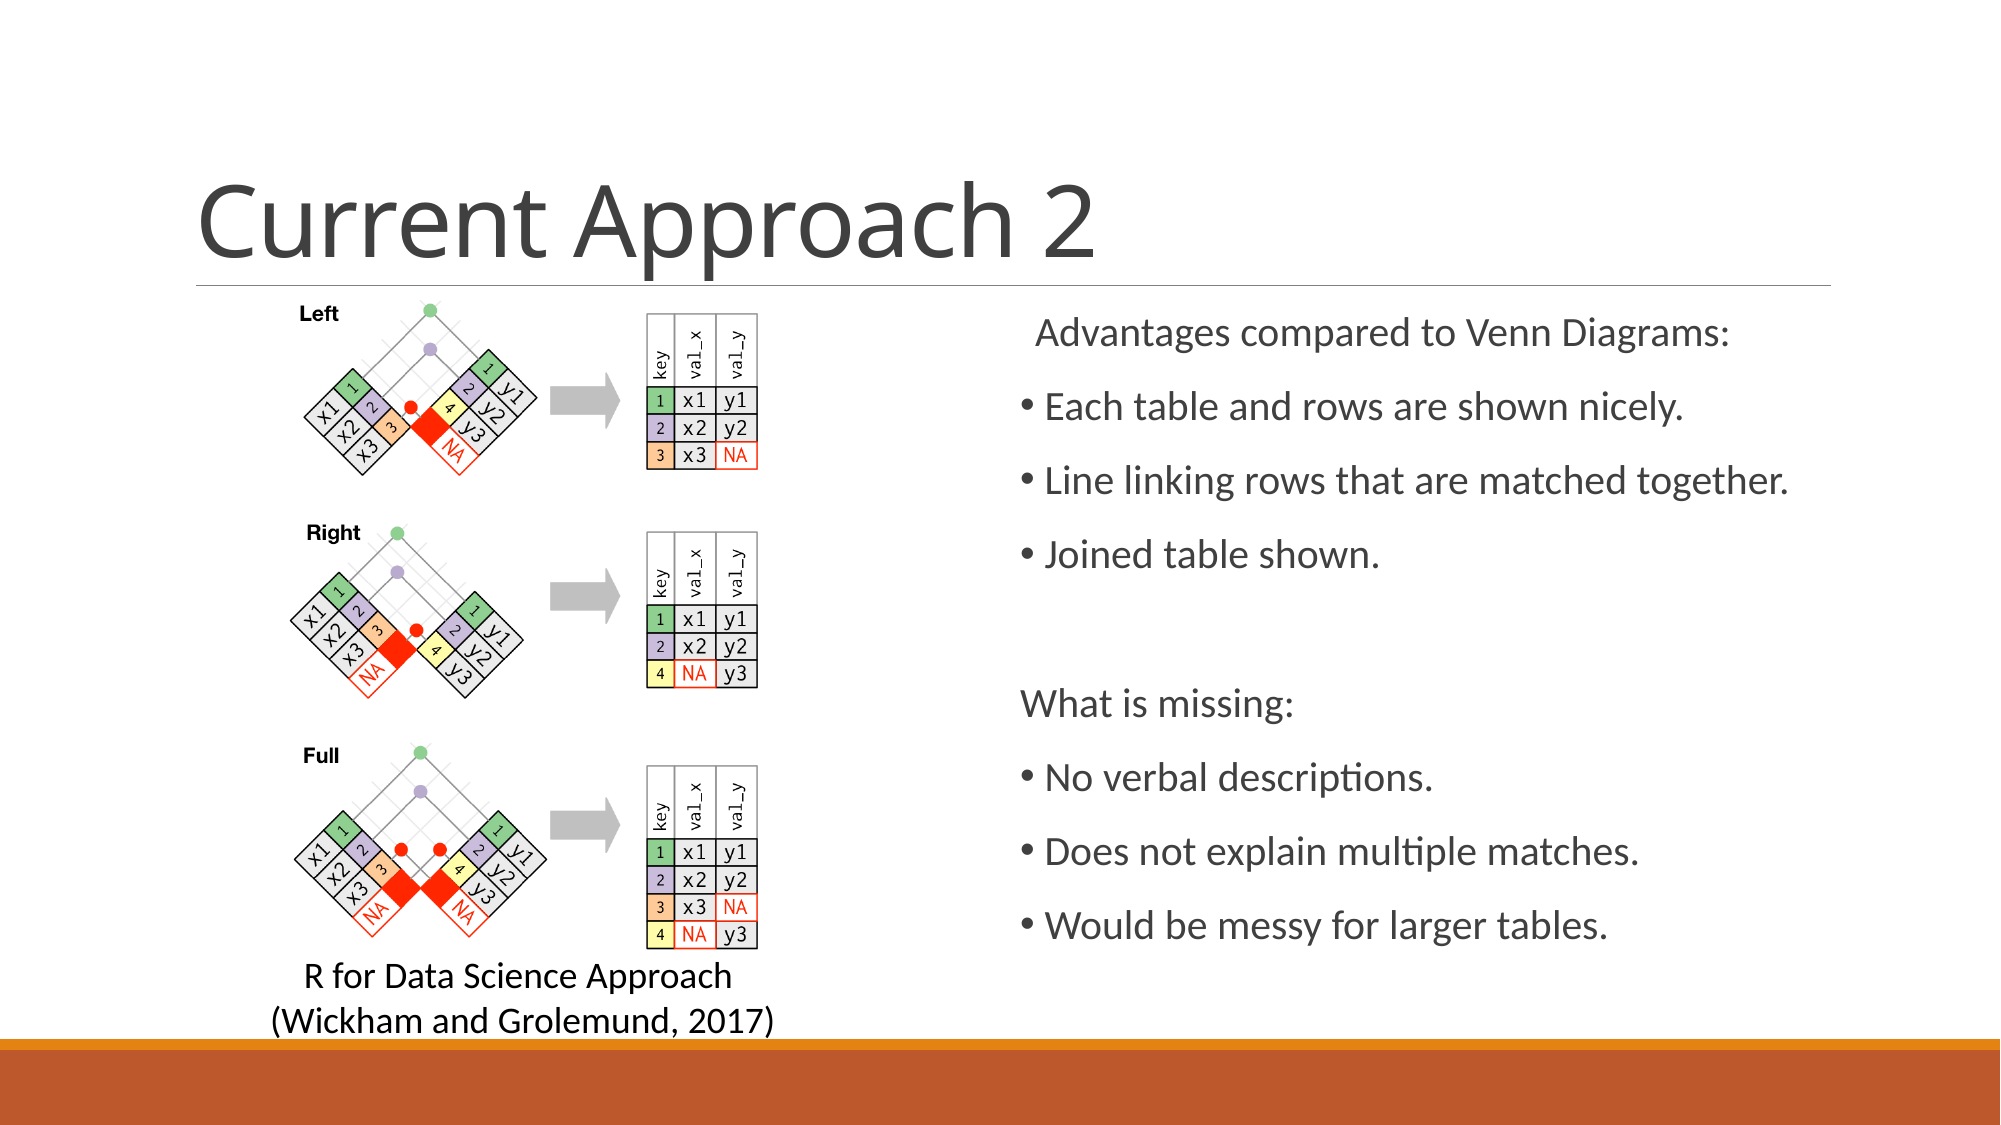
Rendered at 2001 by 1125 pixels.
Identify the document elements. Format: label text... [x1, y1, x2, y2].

list Advantages compared to Venn Diagrams: Each table and rows are shown nicely. Line linking rows that are matched together. Joined table shown. What is missing: No verbal descriptions. Does not explain multiple matches. Would be messy for larger tables. [1020, 302, 1830, 963]
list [286, 290, 759, 952]
text_box R for Data Science Approach (Wickham and Grolemund, 2017) [255, 943, 791, 1049]
title Current Approach 2 [180, 47, 1830, 285]
